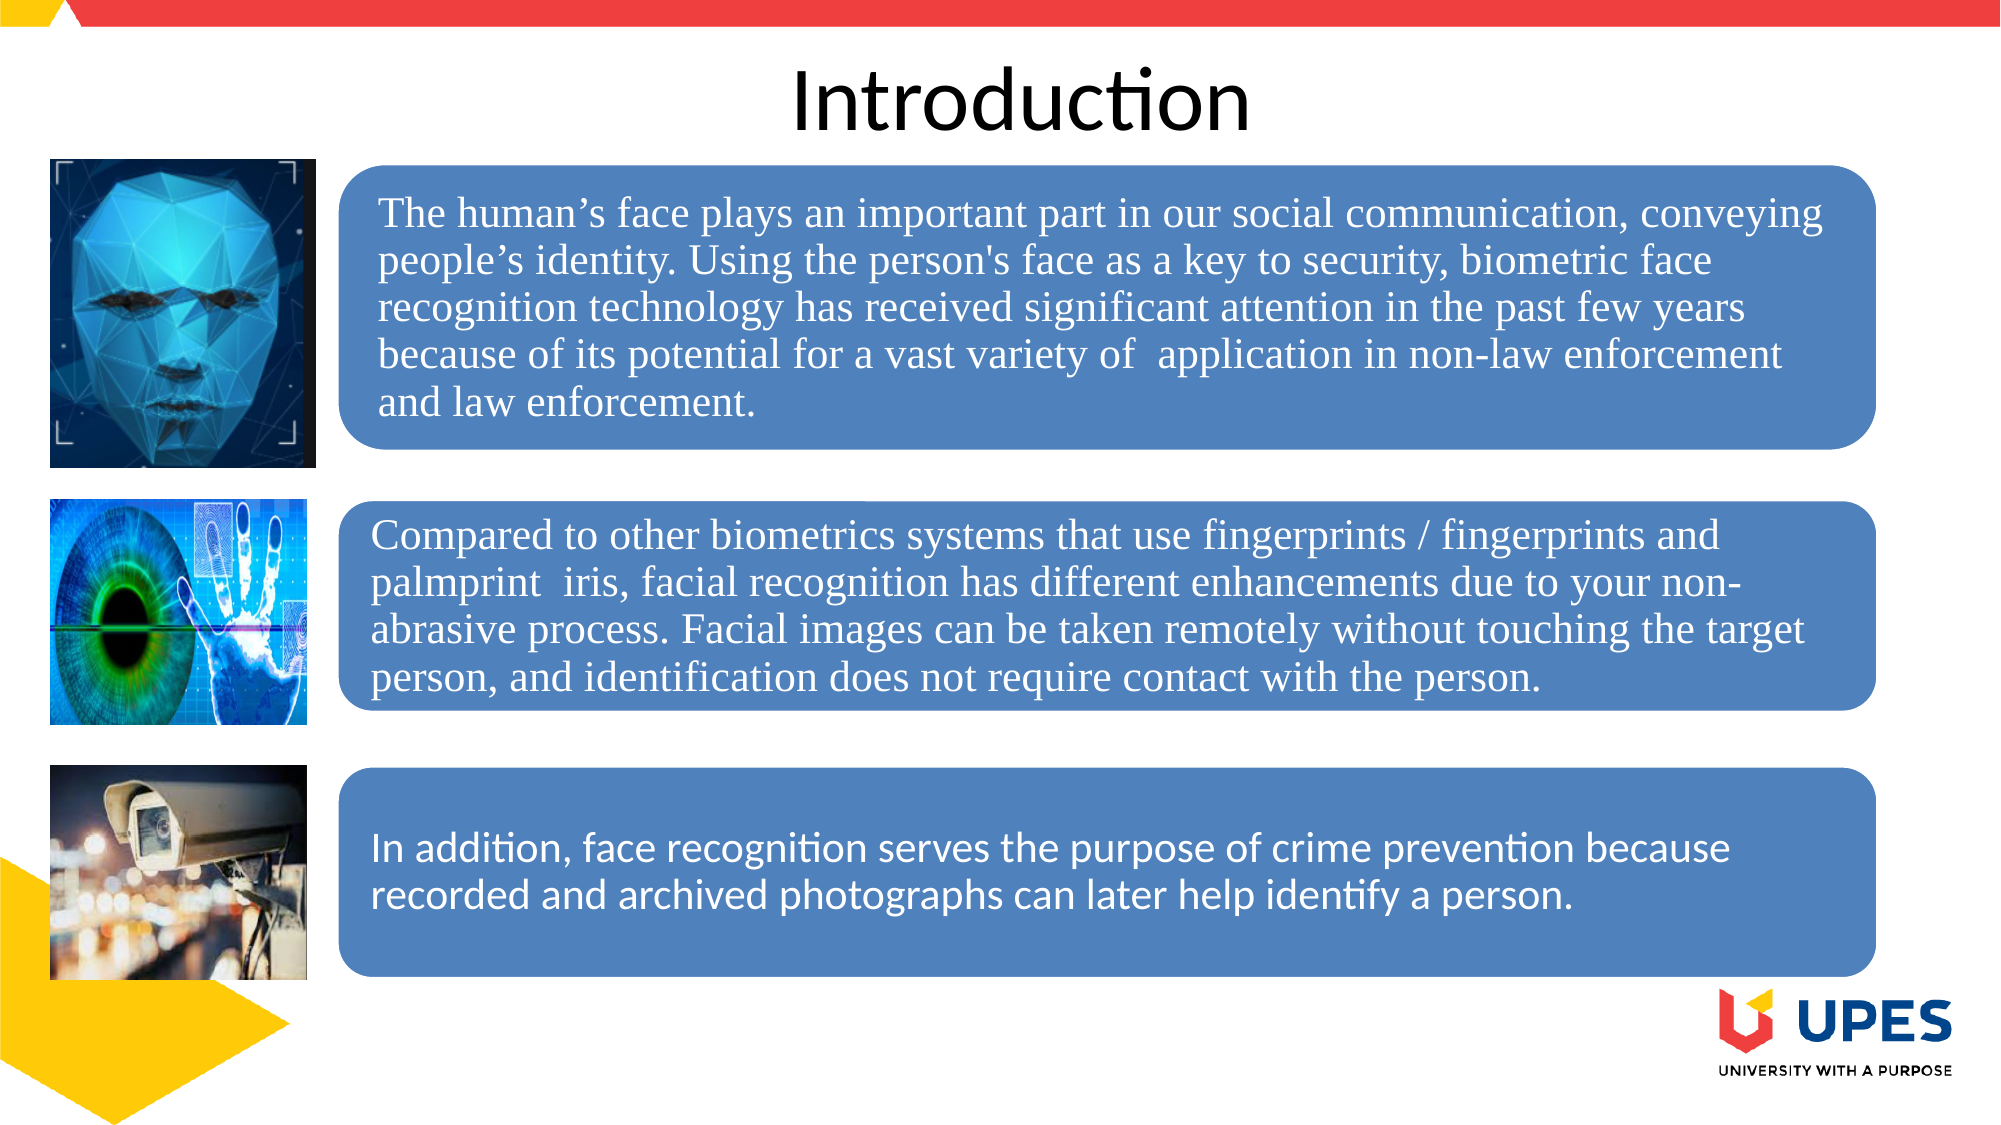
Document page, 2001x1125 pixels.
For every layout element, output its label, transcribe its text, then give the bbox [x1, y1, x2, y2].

title Introduction [121, 0, 1923, 188]
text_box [336, 93, 1879, 1071]
picture [0, 0, 2001, 1125]
